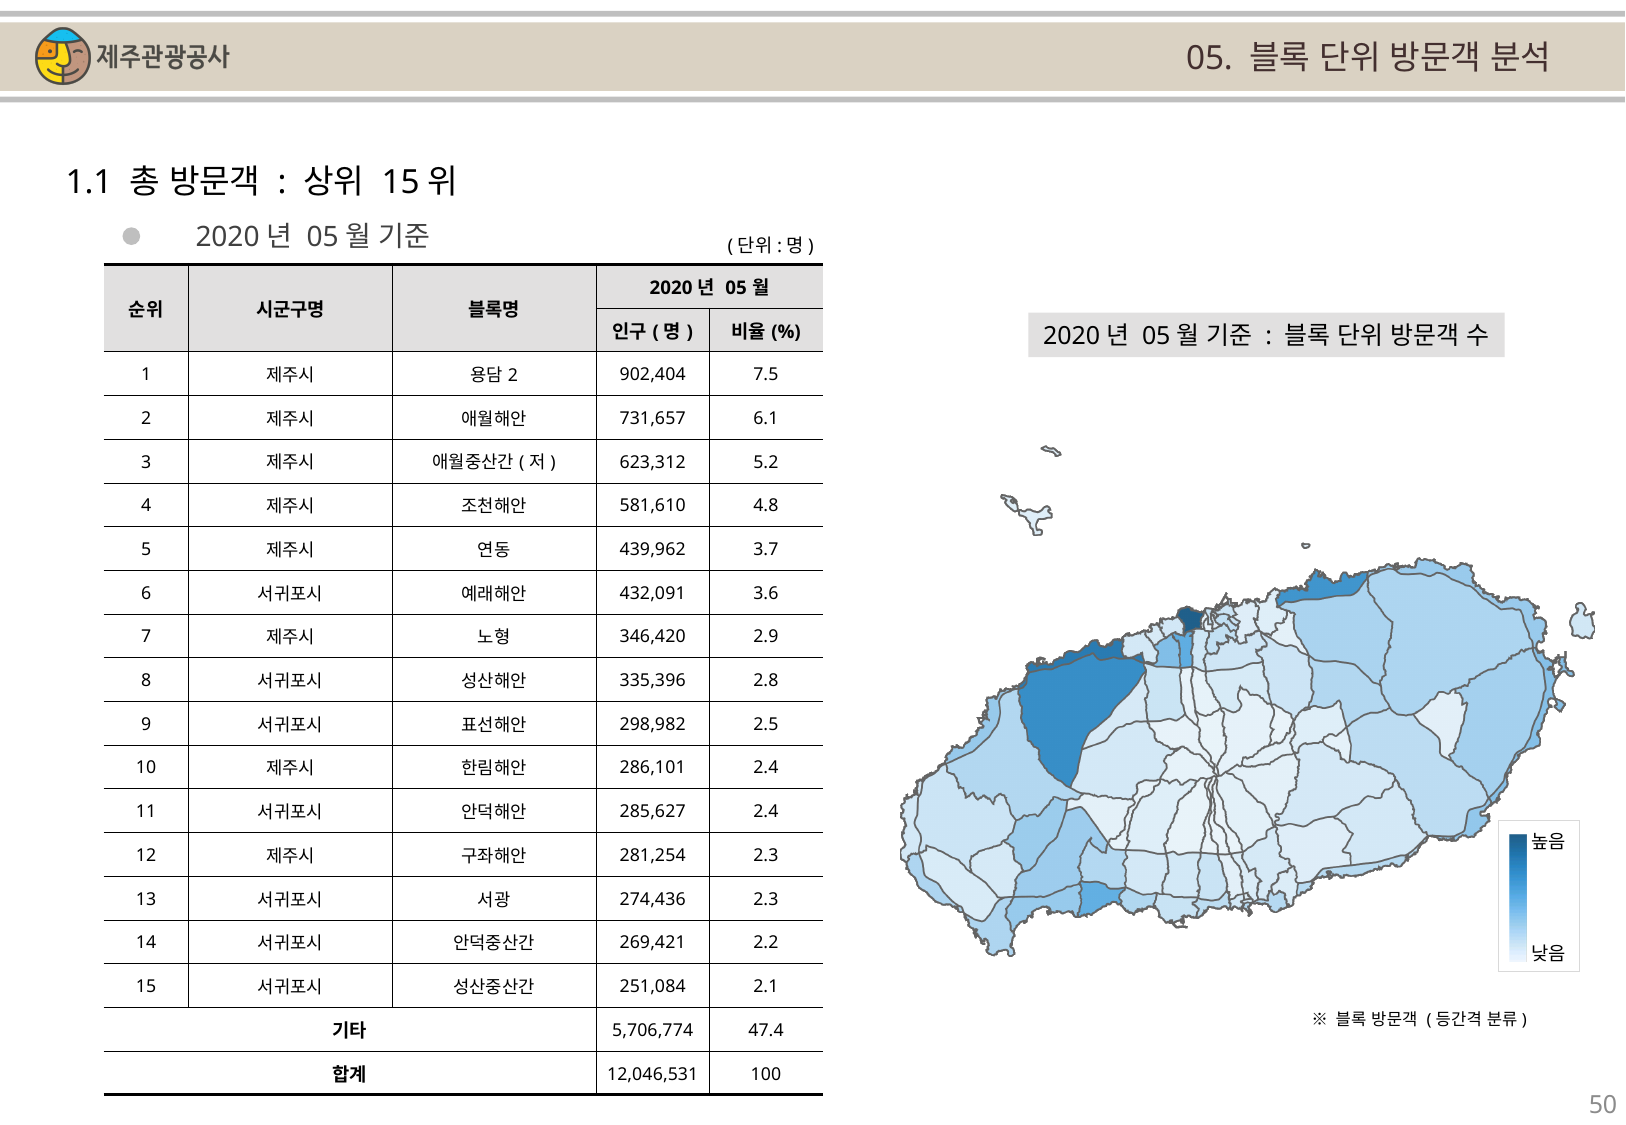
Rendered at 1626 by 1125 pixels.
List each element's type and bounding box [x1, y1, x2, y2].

table_cell [104, 440, 188, 483]
table_cell [104, 1008, 596, 1051]
table_cell [189, 921, 392, 963]
table_cell [597, 964, 709, 1007]
table_cell [104, 527, 188, 570]
table_cell [710, 702, 823, 745]
picture [900, 263, 1595, 1125]
table_cell [104, 702, 188, 745]
table_header [393, 266, 596, 351]
table_cell [189, 877, 392, 920]
table_cell [710, 527, 823, 570]
text_box [180, 210, 446, 260]
text_box [1042, 28, 1595, 84]
table_cell [104, 615, 188, 657]
text_box [50, 152, 1144, 208]
table_cell [393, 440, 596, 483]
table_cell [710, 877, 823, 920]
text_box [713, 226, 829, 264]
table_cell [597, 527, 709, 570]
table_cell [597, 702, 709, 745]
table_cell [104, 921, 188, 963]
table_cell [104, 484, 188, 526]
table_cell [597, 789, 709, 832]
table_cell [104, 877, 188, 920]
table_cell [189, 615, 392, 657]
table_cell [710, 352, 823, 395]
table_cell [104, 789, 188, 832]
table_cell [393, 833, 596, 876]
table_cell [393, 746, 596, 788]
table_cell [104, 658, 188, 701]
table_cell [710, 964, 823, 1007]
table_cell [393, 396, 596, 439]
table_header [597, 266, 823, 308]
table_cell [393, 789, 596, 832]
table_cell [597, 571, 709, 614]
table_cell [393, 484, 596, 526]
table_cell [189, 833, 392, 876]
table_cell [597, 921, 709, 963]
table_cell [710, 396, 823, 439]
table_cell [597, 484, 709, 526]
table_cell [710, 789, 823, 832]
table_cell [710, 615, 823, 657]
table_cell [189, 484, 392, 526]
table_cell [710, 921, 823, 963]
table_cell [597, 833, 709, 876]
text_box [1498, 820, 1595, 974]
table_cell [189, 571, 392, 614]
table_cell [189, 789, 392, 832]
table_cell [710, 1052, 823, 1093]
table_cell [710, 484, 823, 526]
table_cell [104, 352, 188, 395]
table_header [189, 266, 392, 351]
table_header [104, 266, 188, 351]
table_cell [597, 440, 709, 483]
table_cell [597, 309, 709, 351]
table_cell [393, 352, 596, 395]
table_cell [393, 921, 596, 963]
table_cell [597, 658, 709, 701]
table_cell [597, 352, 709, 395]
table_cell [597, 1008, 709, 1051]
table_cell [710, 440, 823, 483]
table_cell [104, 833, 188, 876]
picture [31, 26, 232, 87]
slide_number [1595, 1063, 1618, 1123]
table_cell [393, 877, 596, 920]
table_cell [393, 658, 596, 701]
table_cell [710, 833, 823, 876]
table_cell [104, 964, 188, 1007]
table_cell [597, 396, 709, 439]
table_cell [393, 964, 596, 1007]
table_cell [189, 352, 392, 395]
table_cell [104, 1052, 596, 1093]
table_cell [189, 396, 392, 439]
table_cell [710, 746, 823, 788]
table_cell [189, 964, 392, 1007]
table_cell [104, 746, 188, 788]
table_cell [710, 1008, 823, 1051]
table_cell [189, 658, 392, 701]
table_cell [104, 396, 188, 439]
table_cell [393, 615, 596, 657]
table_cell [597, 1052, 709, 1093]
table_cell [189, 702, 392, 745]
table_cell [597, 746, 709, 788]
table_cell [710, 571, 823, 614]
table_cell [597, 615, 709, 657]
text_box [121, 226, 141, 246]
table_cell [189, 440, 392, 483]
table_cell [710, 658, 823, 701]
table_cell [189, 527, 392, 570]
table_cell [189, 746, 392, 788]
table_cell [597, 877, 709, 920]
table_cell [393, 702, 596, 745]
table_cell [393, 527, 596, 570]
table_cell [393, 571, 596, 614]
table_cell [104, 571, 188, 614]
table_cell [710, 309, 823, 351]
